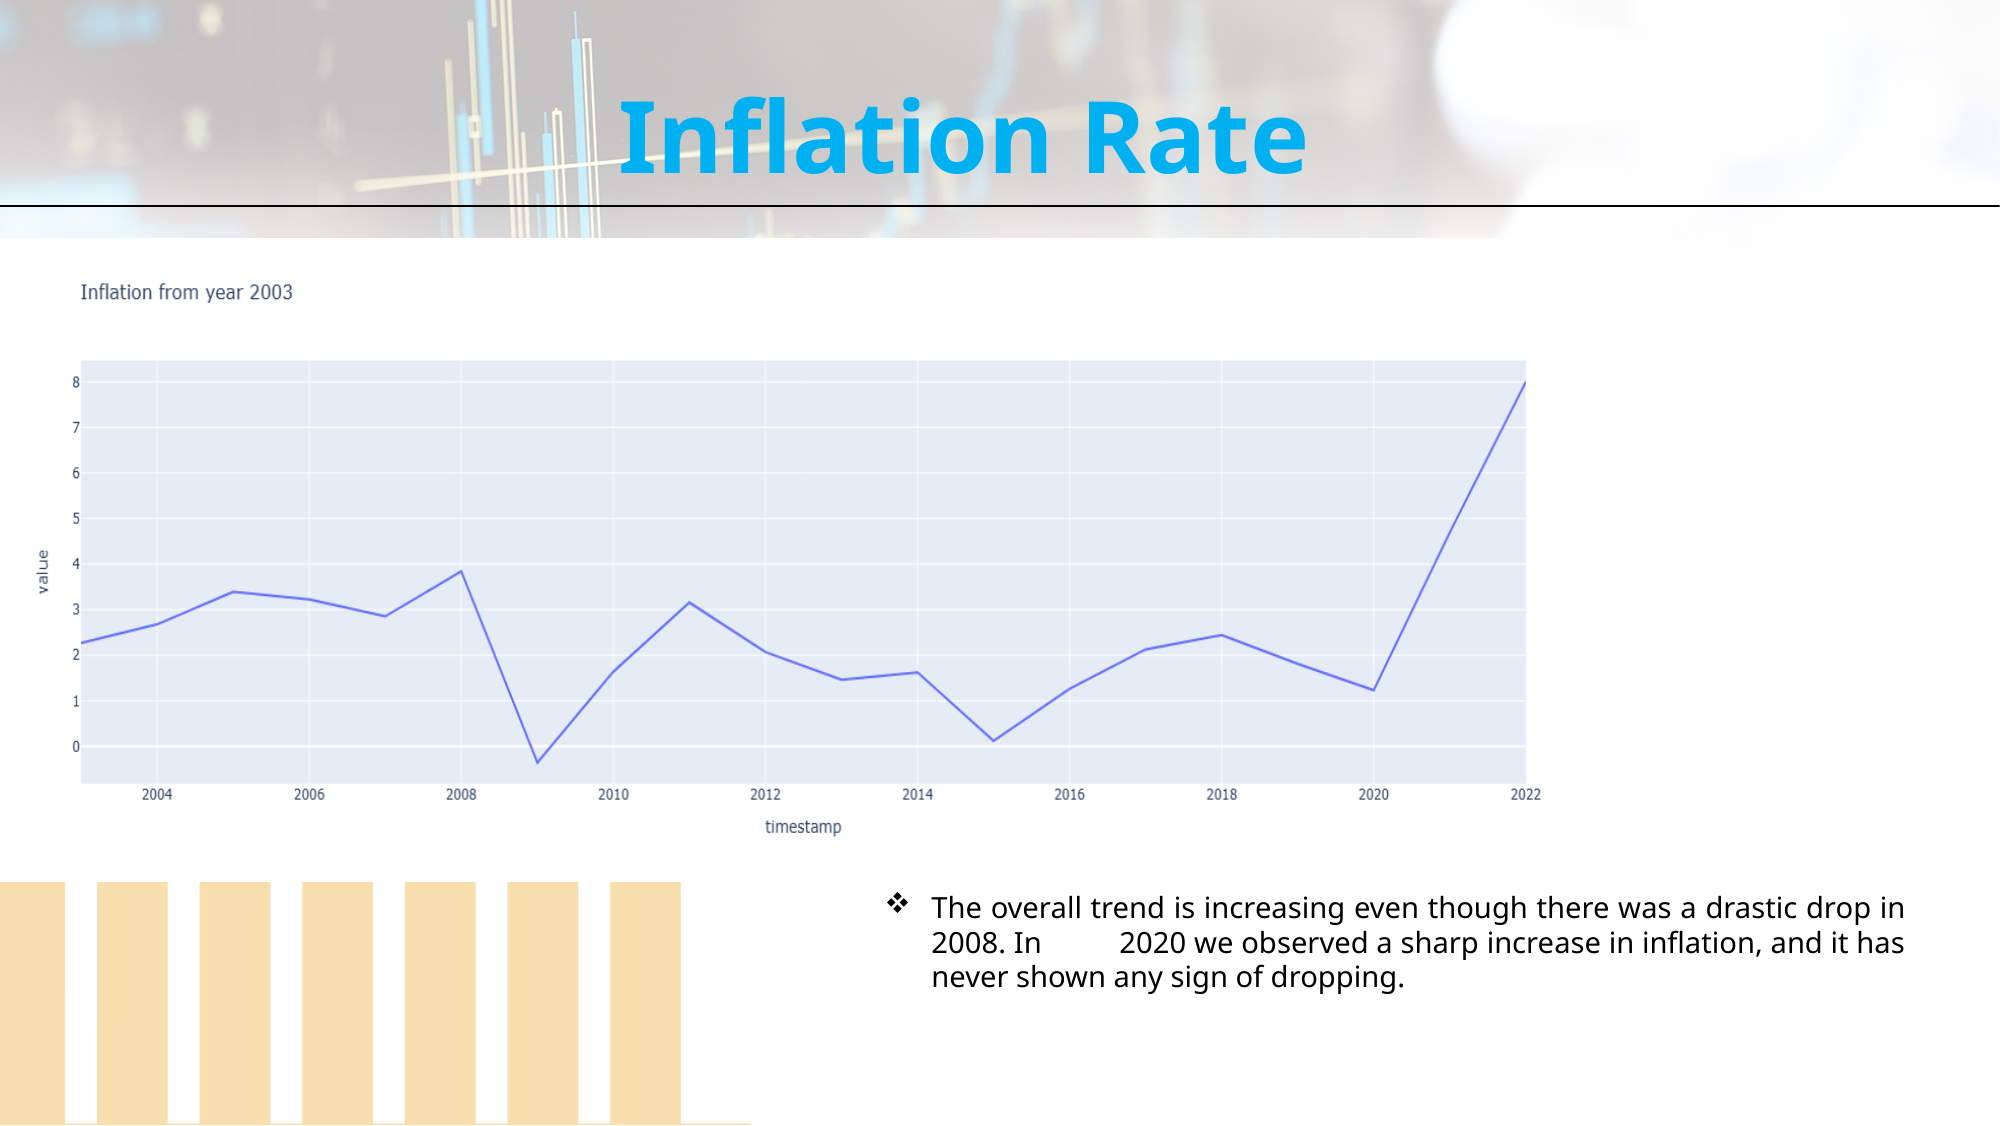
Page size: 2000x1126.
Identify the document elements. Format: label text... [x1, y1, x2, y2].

text_box The overall trend is increasing even though there was a drastic drop in 2008. In 2020 we observed a sharp increase in inflation, and it has never shown any sign of dropping. [869, 881, 1922, 1002]
picture [0, 0, 2000, 1125]
text_box Inflation Rate [66, 66, 1863, 202]
